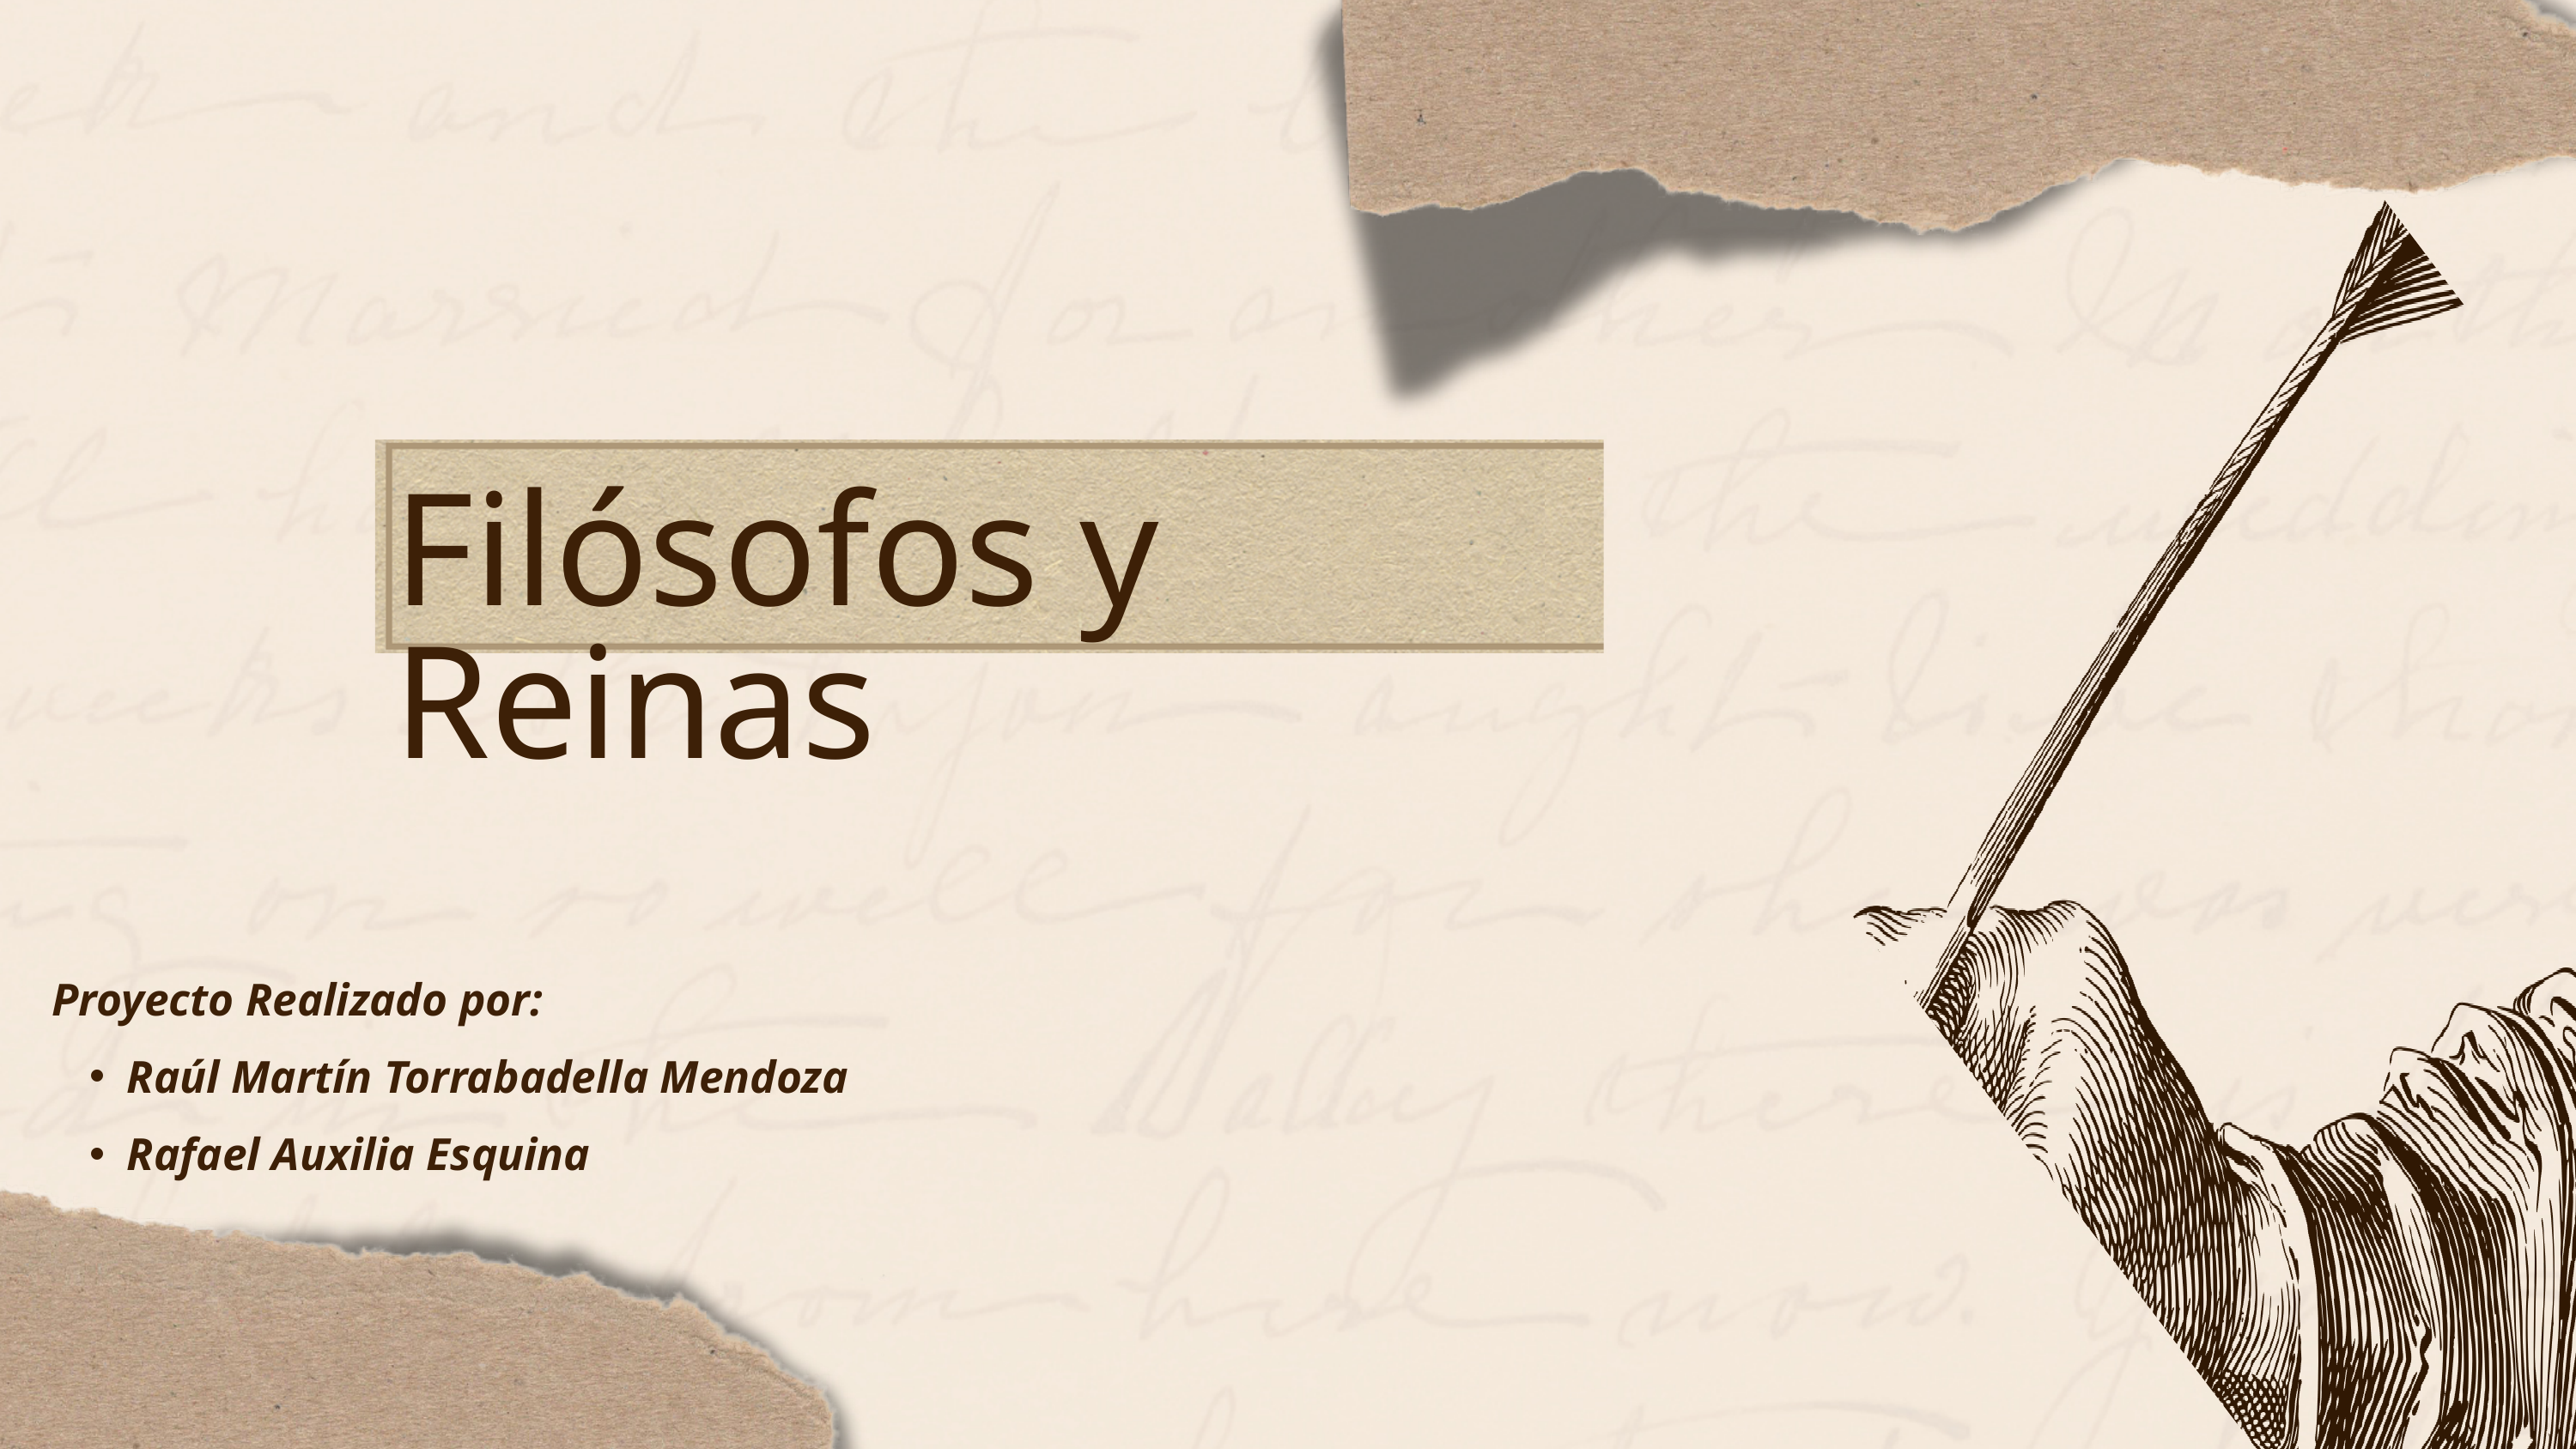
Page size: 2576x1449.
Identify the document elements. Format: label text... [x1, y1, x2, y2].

text_box [0, 951, 1395, 1449]
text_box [374, 440, 1615, 653]
text_box [0, 0, 2255, 1449]
text_box [1619, 15, 2576, 1449]
text_box Proyecto Realizado por: Raúl Martín Torrabadella Mendoza Rafael Auxilia Esquina [52, 947, 971, 1180]
text_box [714, 0, 2576, 489]
